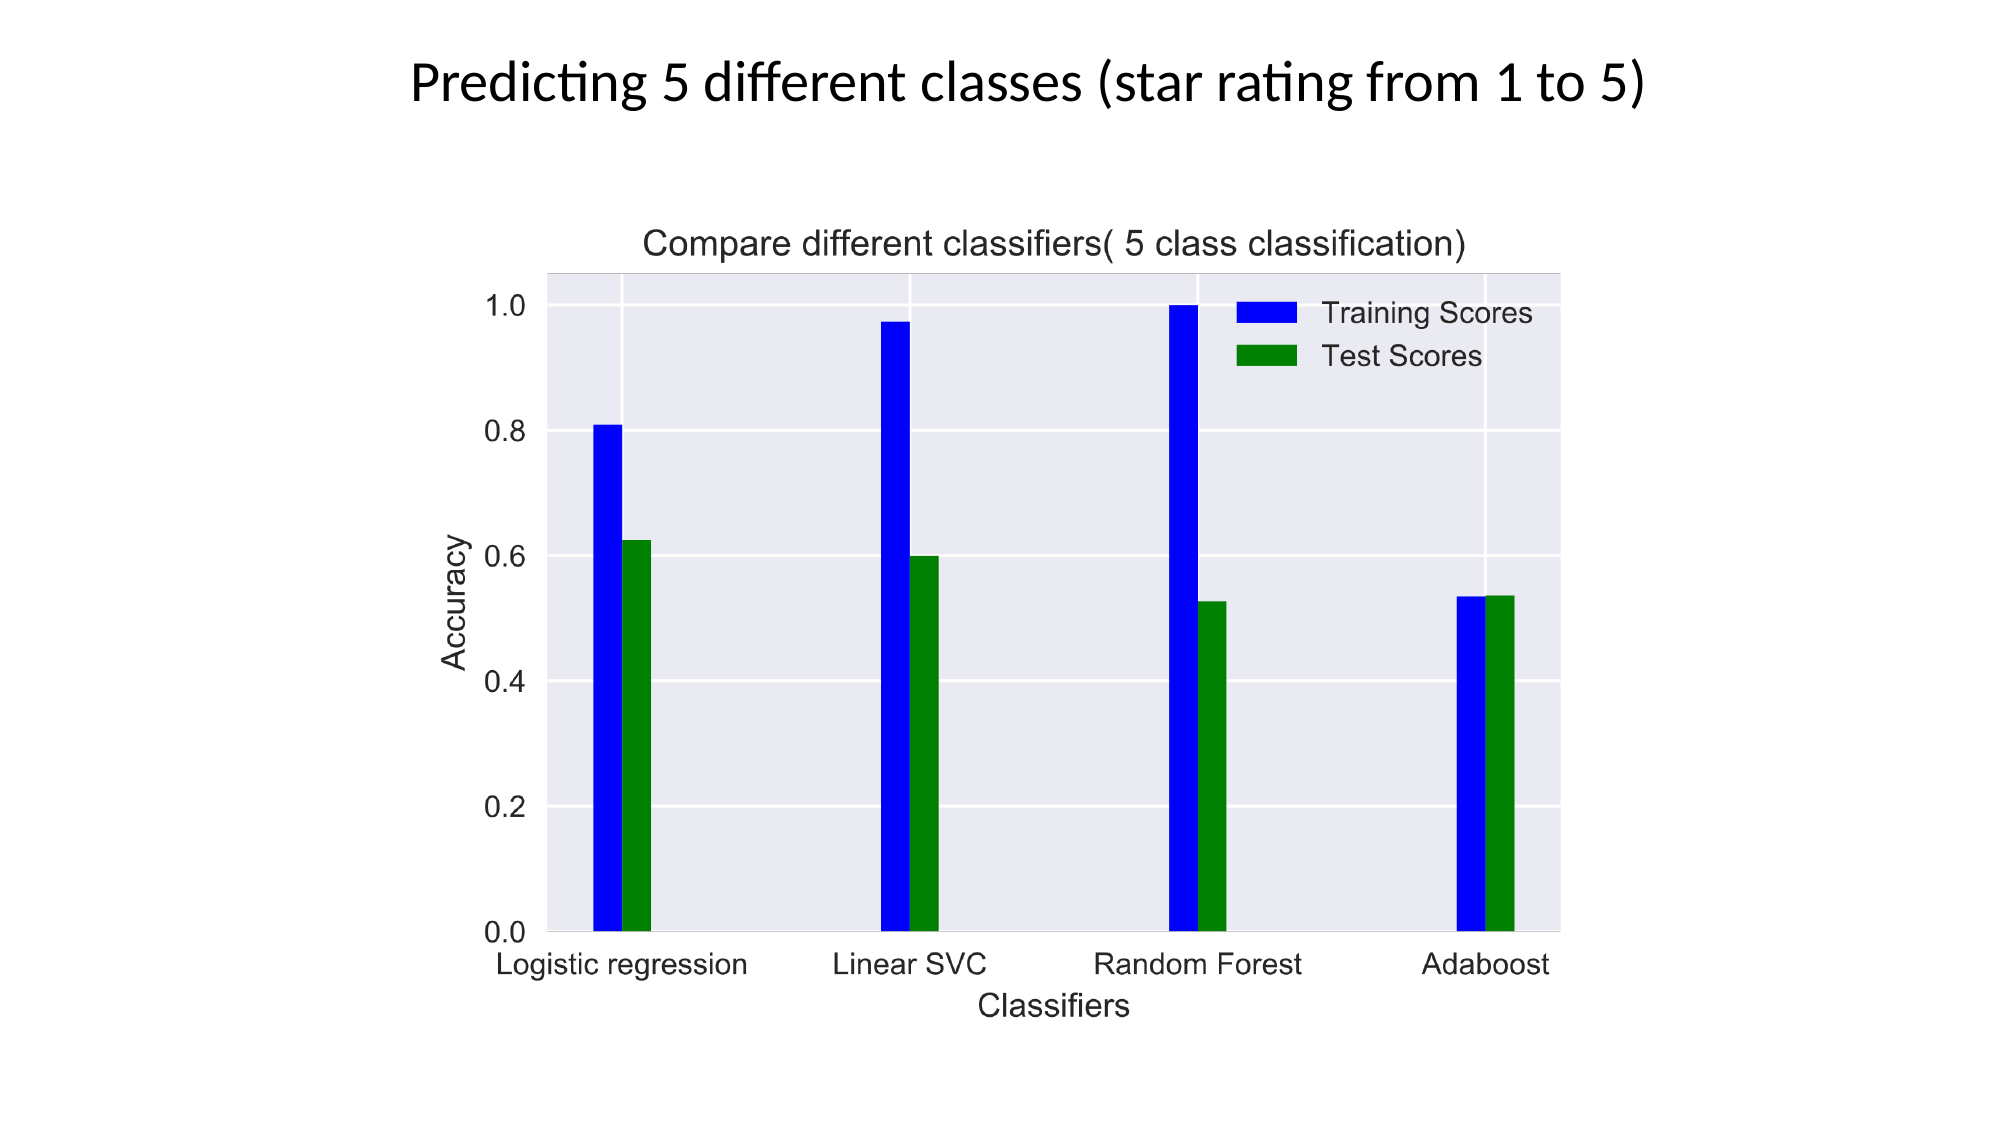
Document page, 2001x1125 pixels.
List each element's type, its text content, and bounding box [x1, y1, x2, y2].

title Predicting 5 different classes (star rating from 1 to 5) [166, 24, 1892, 142]
picture [419, 207, 1581, 1042]
